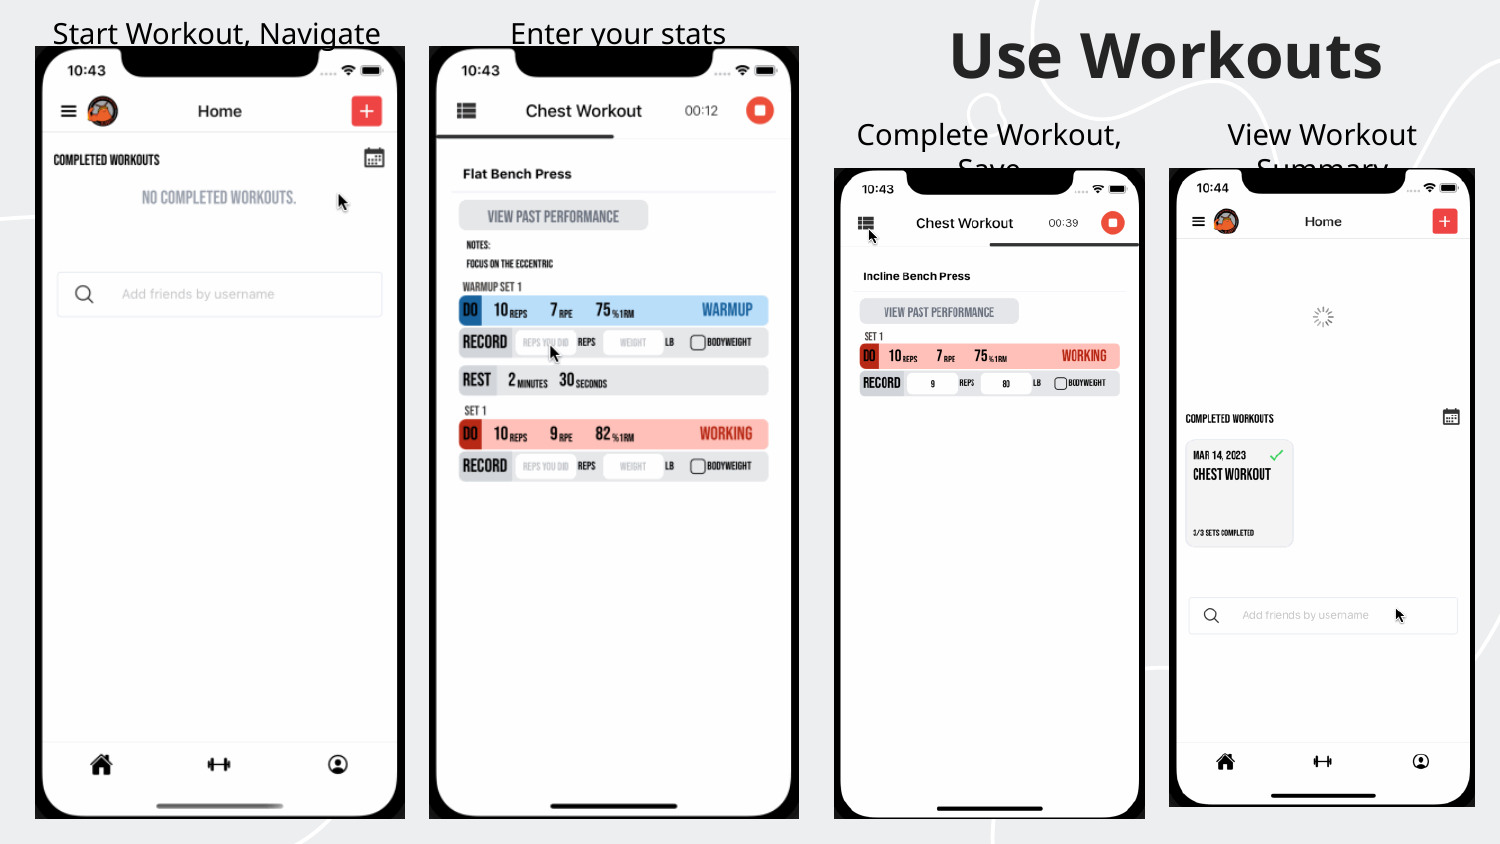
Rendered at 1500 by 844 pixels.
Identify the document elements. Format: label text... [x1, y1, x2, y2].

picture [429, 45, 800, 819]
picture [1169, 168, 1476, 808]
text_box Complete Workout, Save [834, 101, 1145, 168]
text_box Start Workout, Navigate [29, 0, 405, 50]
picture [833, 168, 1146, 819]
subtitle Use Workouts [864, 7, 1468, 99]
text_box Enter your stats [436, 0, 801, 46]
text_box View Workout Summary [1166, 101, 1478, 171]
picture [34, 45, 405, 819]
